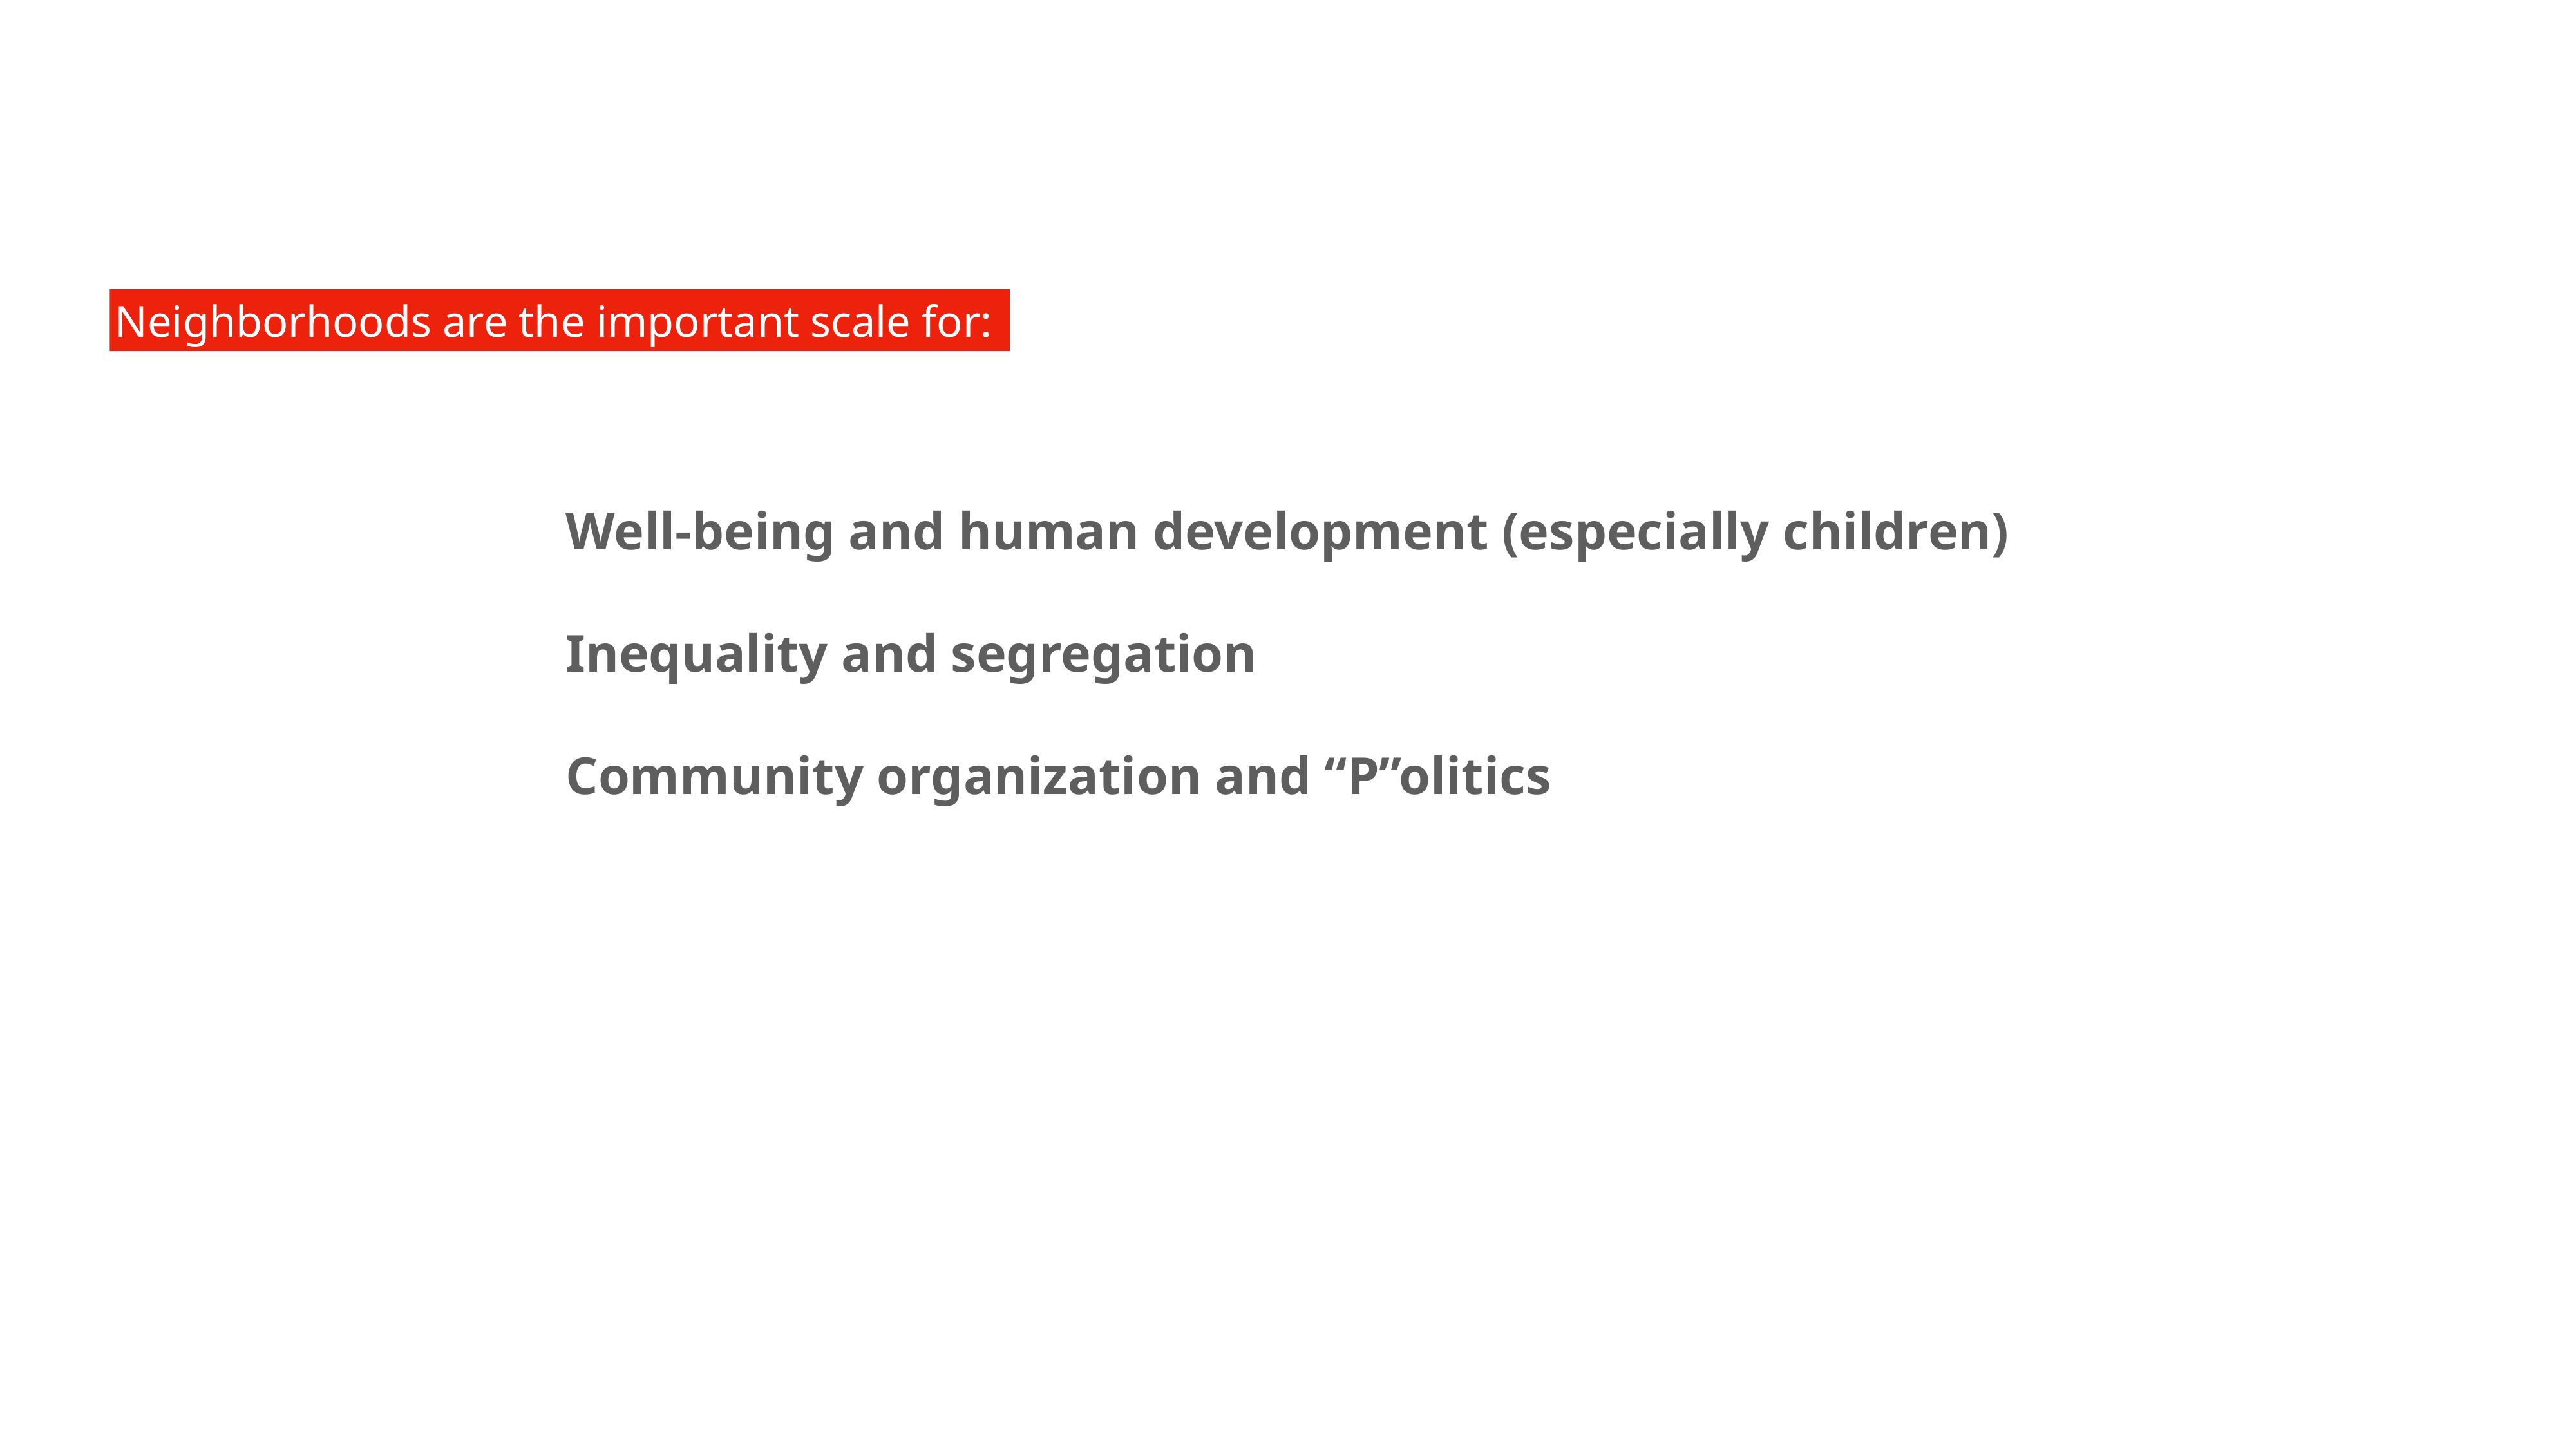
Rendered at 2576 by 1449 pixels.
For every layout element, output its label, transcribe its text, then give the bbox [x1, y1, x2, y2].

text_box Well-being and human development (especially children) Inequality and segregation Community organization and “P”olitics [560, 493, 2016, 810]
text_box Neighborhoods are the important scale for: [109, 289, 1010, 352]
